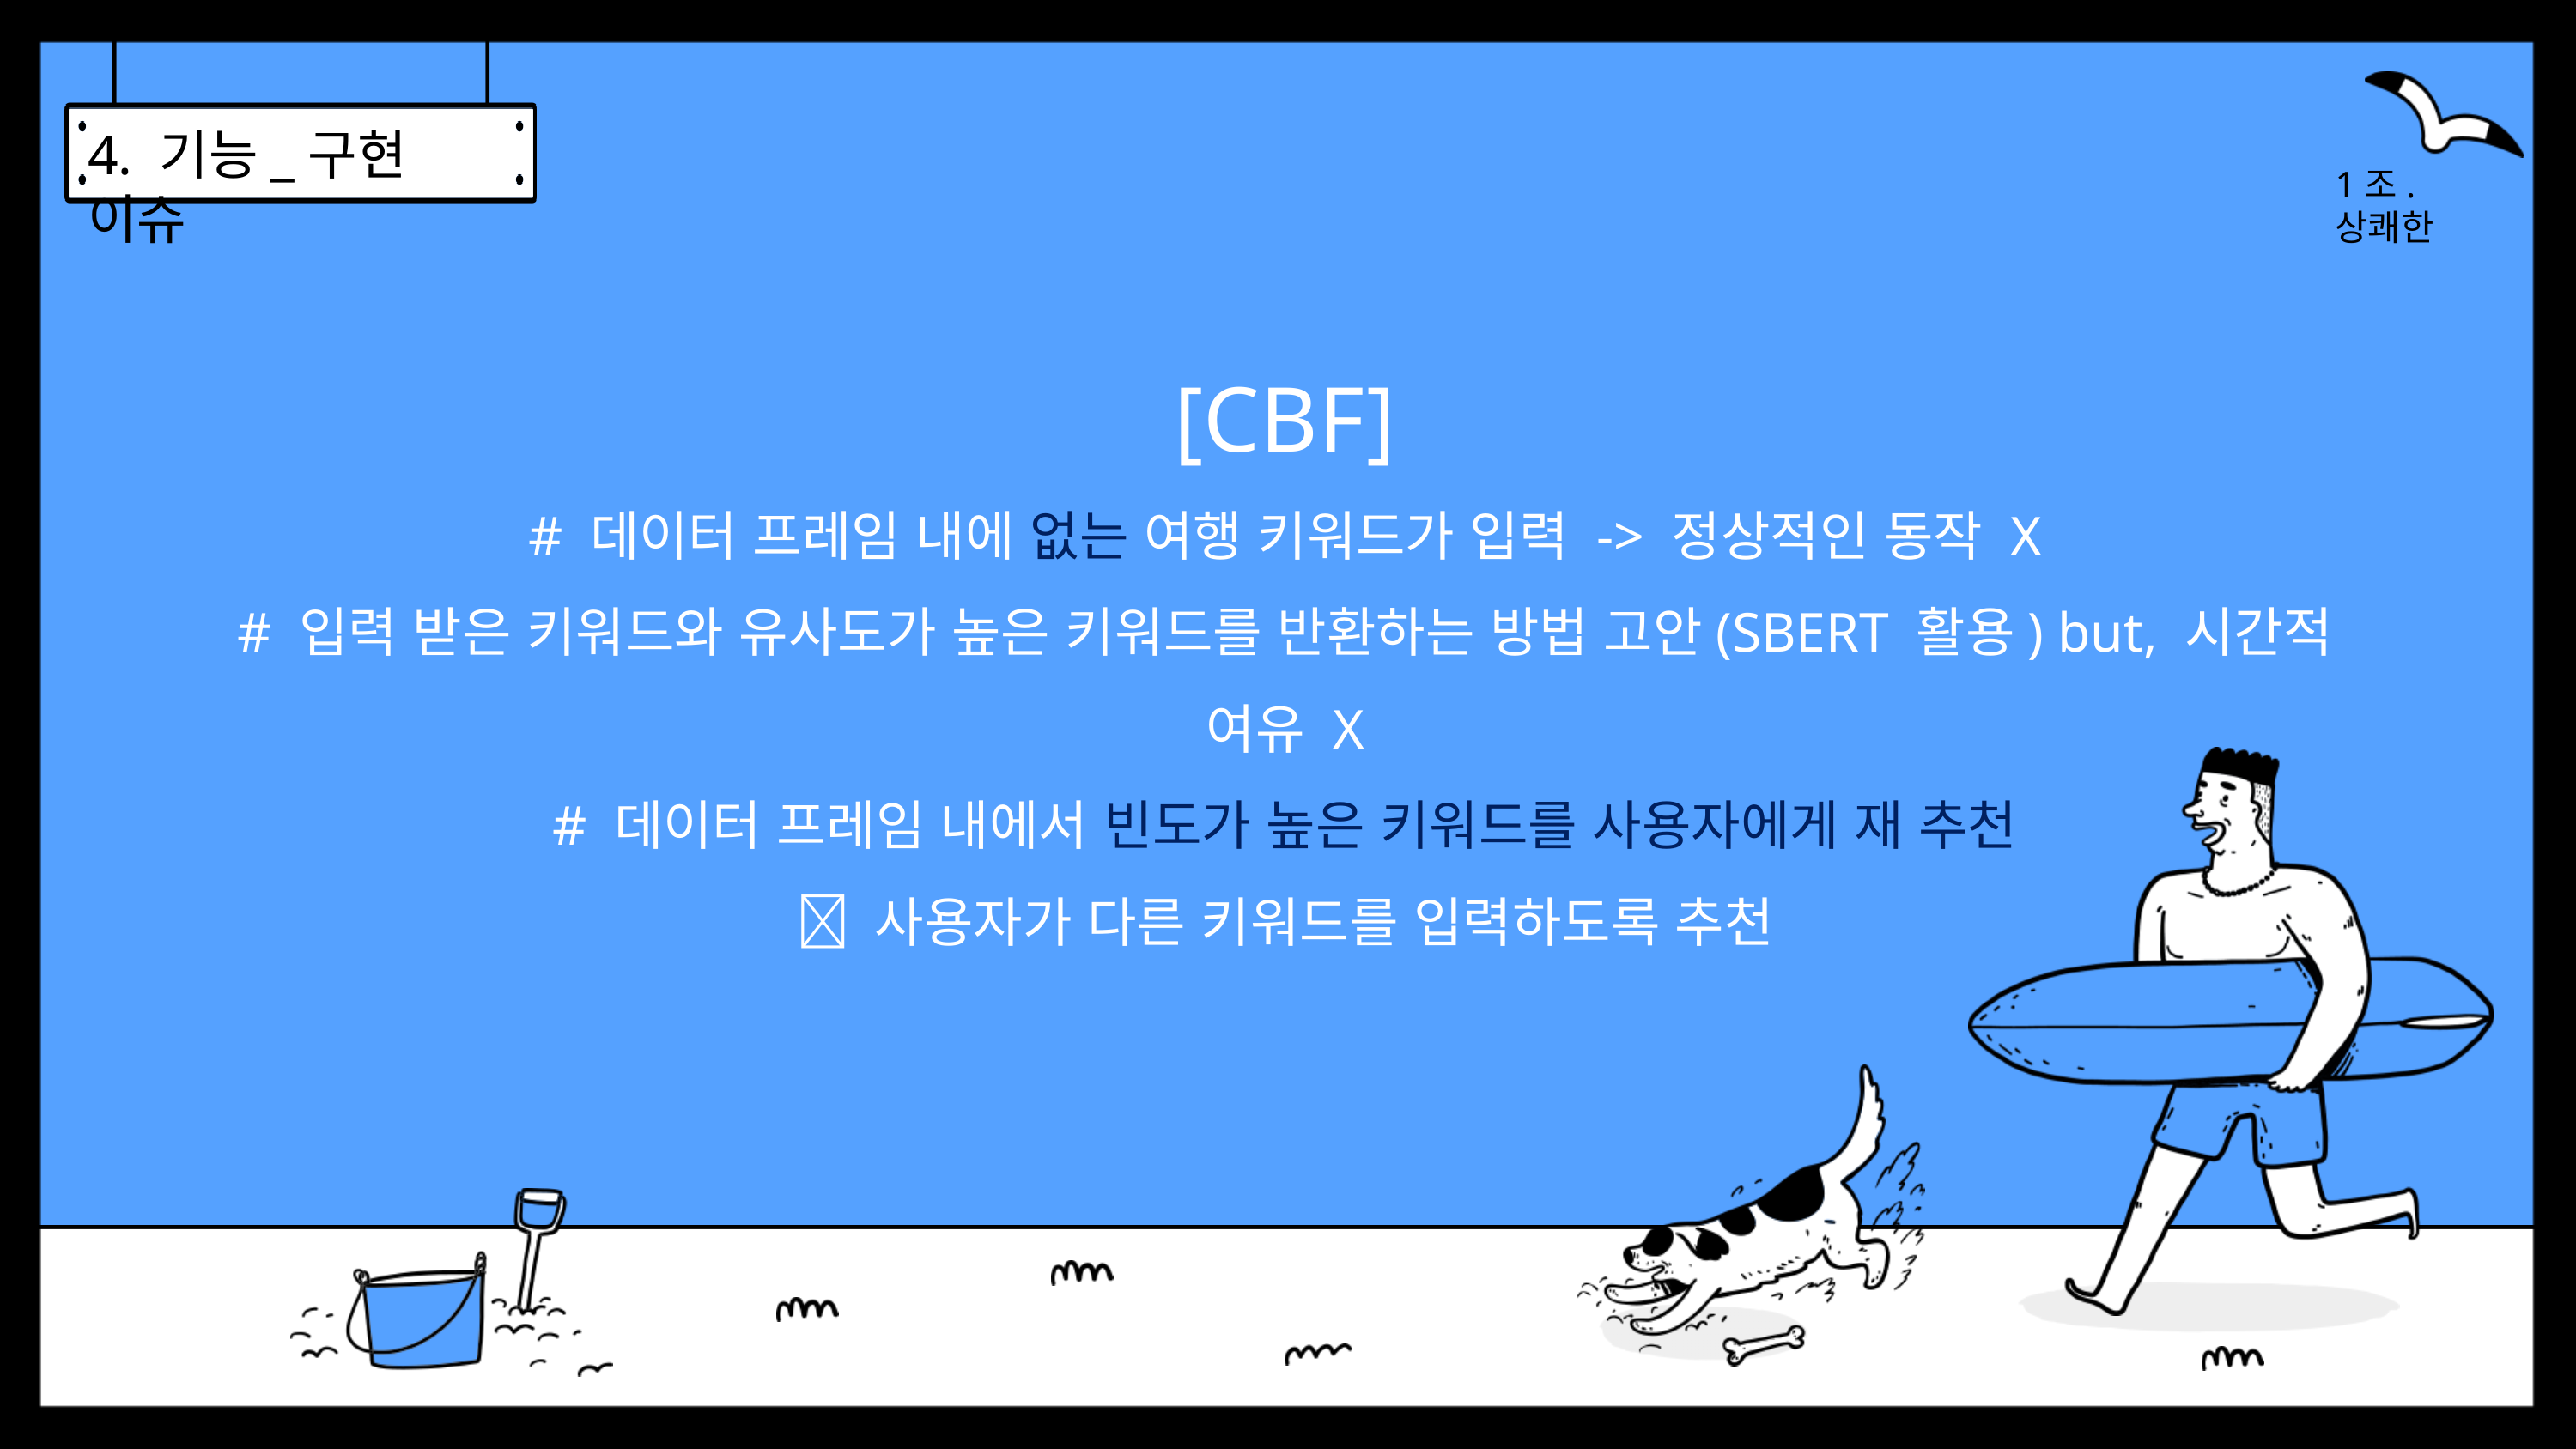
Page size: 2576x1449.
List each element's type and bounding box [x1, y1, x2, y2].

text_box [64, 15, 538, 204]
text_box [2322, 71, 2524, 213]
text_box [0, 0, 2576, 1449]
text_box [2202, 1346, 2264, 1372]
